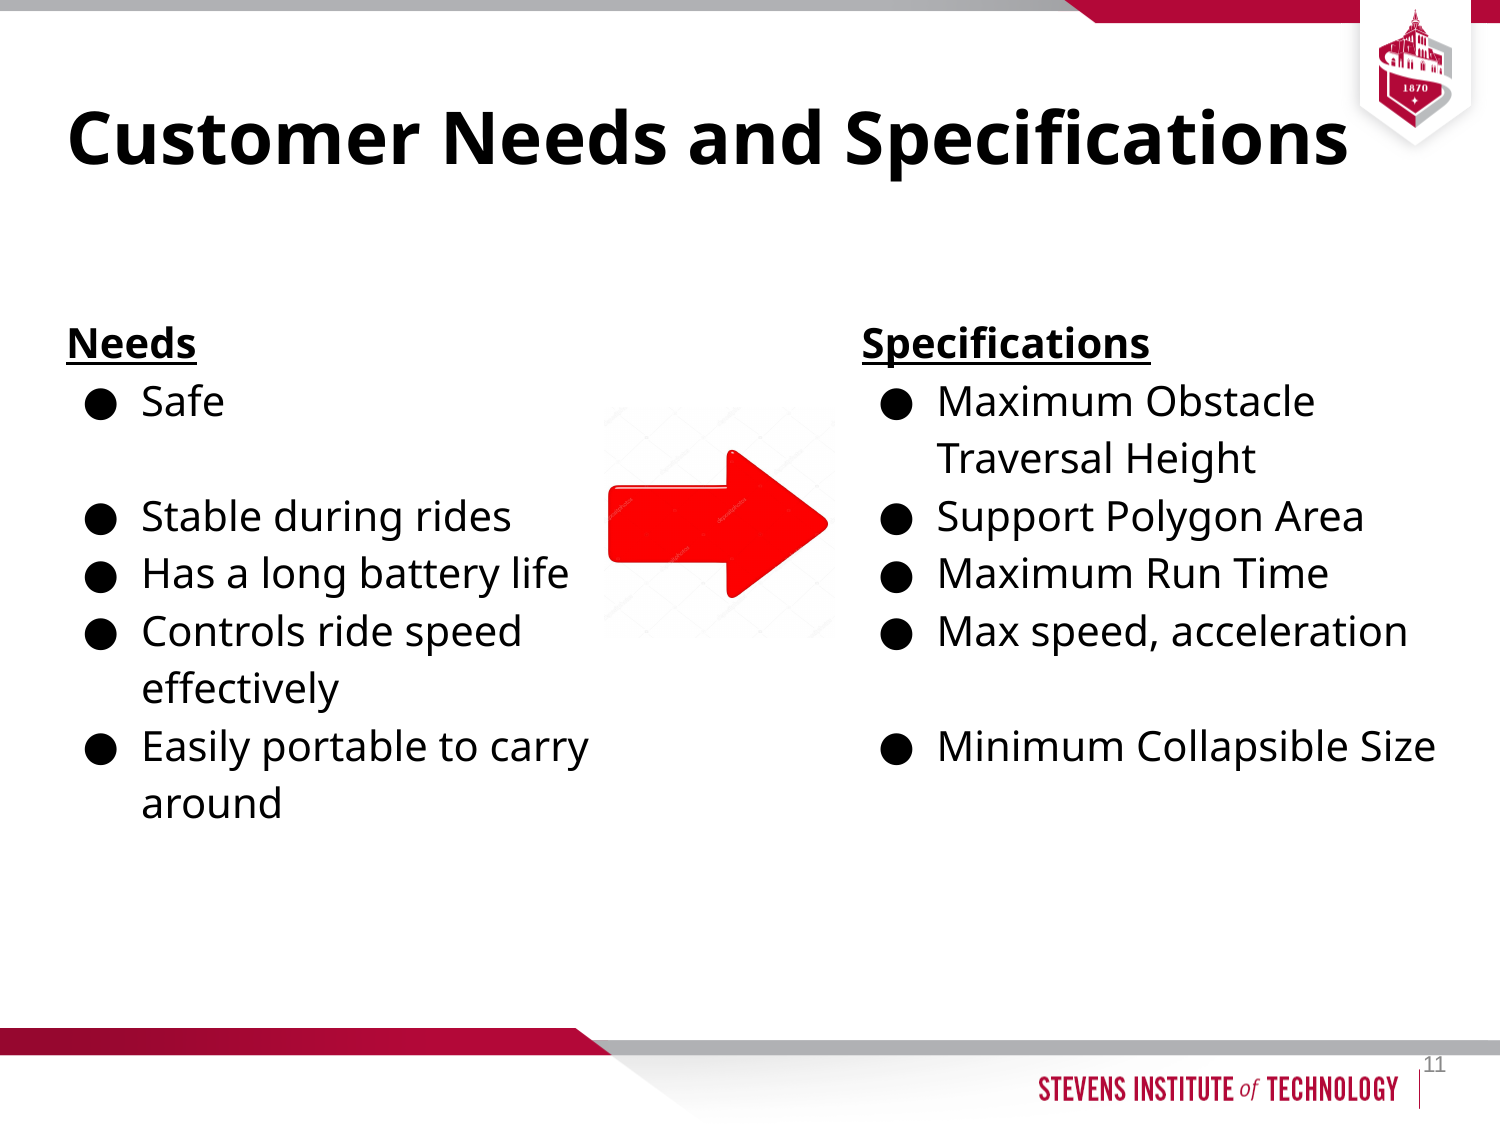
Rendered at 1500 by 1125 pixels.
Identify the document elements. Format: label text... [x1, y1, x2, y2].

text_box Needs Safe Stable during rides Has a long battery life Controls ride speed effectively Easily portable to carry around [51, 301, 658, 779]
picture [0, 0, 1500, 160]
slide_number ‹#› [1389, 1019, 1480, 1106]
picture [0, 1028, 1500, 1125]
text_box Specifications Maximum Obstacle Traversal Height Support Polygon Area Maximum Run Time Max speed, acceleration Minimum Collapsible Size [846, 301, 1467, 779]
title Customer Needs and Specifications [51, 73, 1449, 199]
picture [604, 406, 836, 638]
